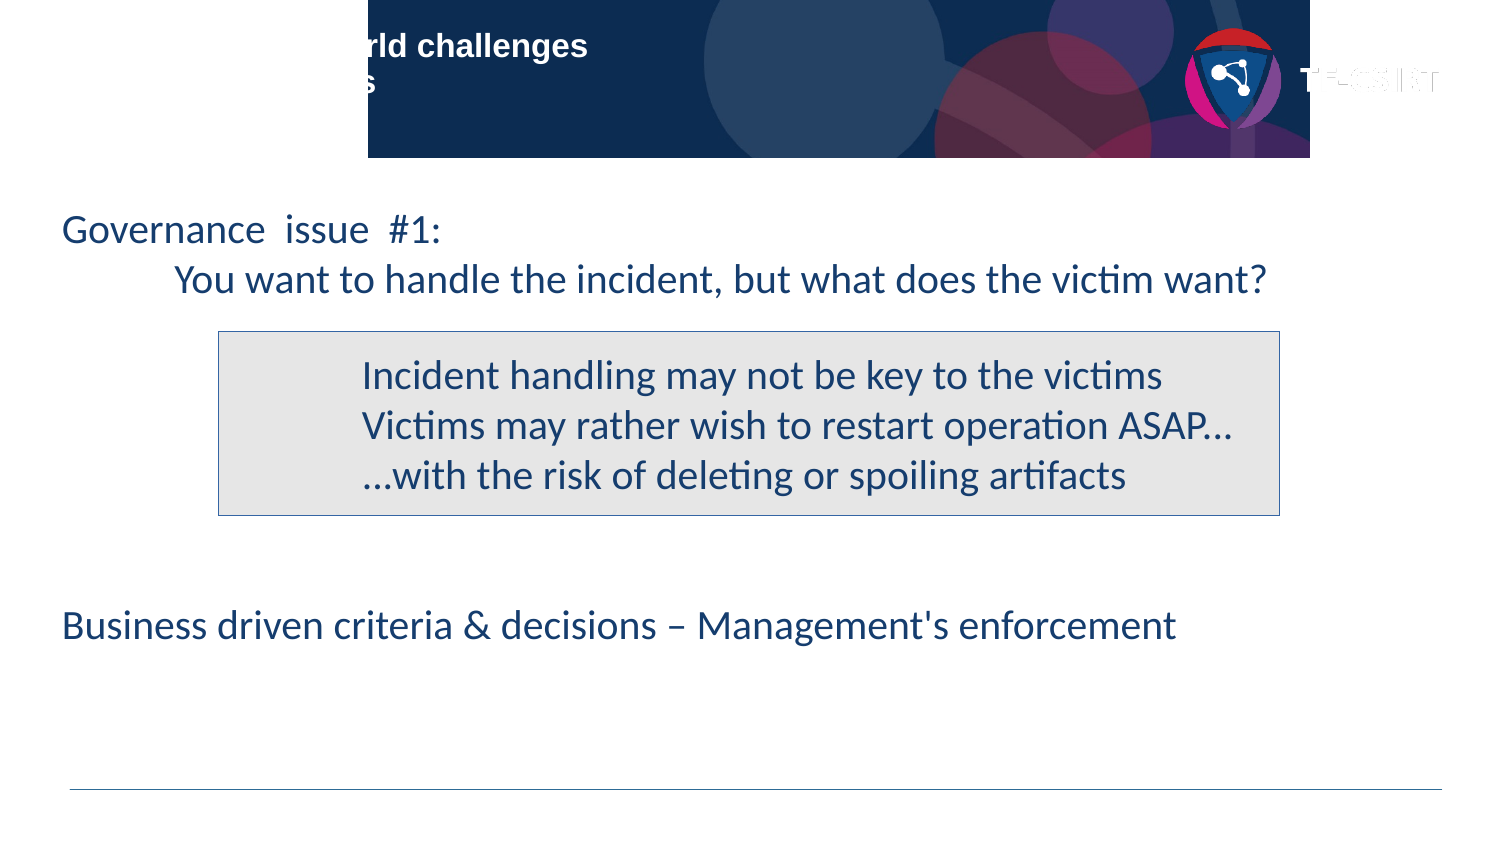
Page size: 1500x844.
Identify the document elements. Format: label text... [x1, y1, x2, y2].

picture [368, 0, 1439, 158]
text_box Governance issue #1: You want to handle the incident, but what does the victim want? Incident handling may not be key to the victims Victims may rather wish to restart operation ASAP... ...with the risk of deleting or spoiling artifacts Business driven criteria & decisions – Management's enforcement [51, 196, 1440, 754]
text_box Section 3: Real world challenges Governance issues [57, 21, 1114, 136]
